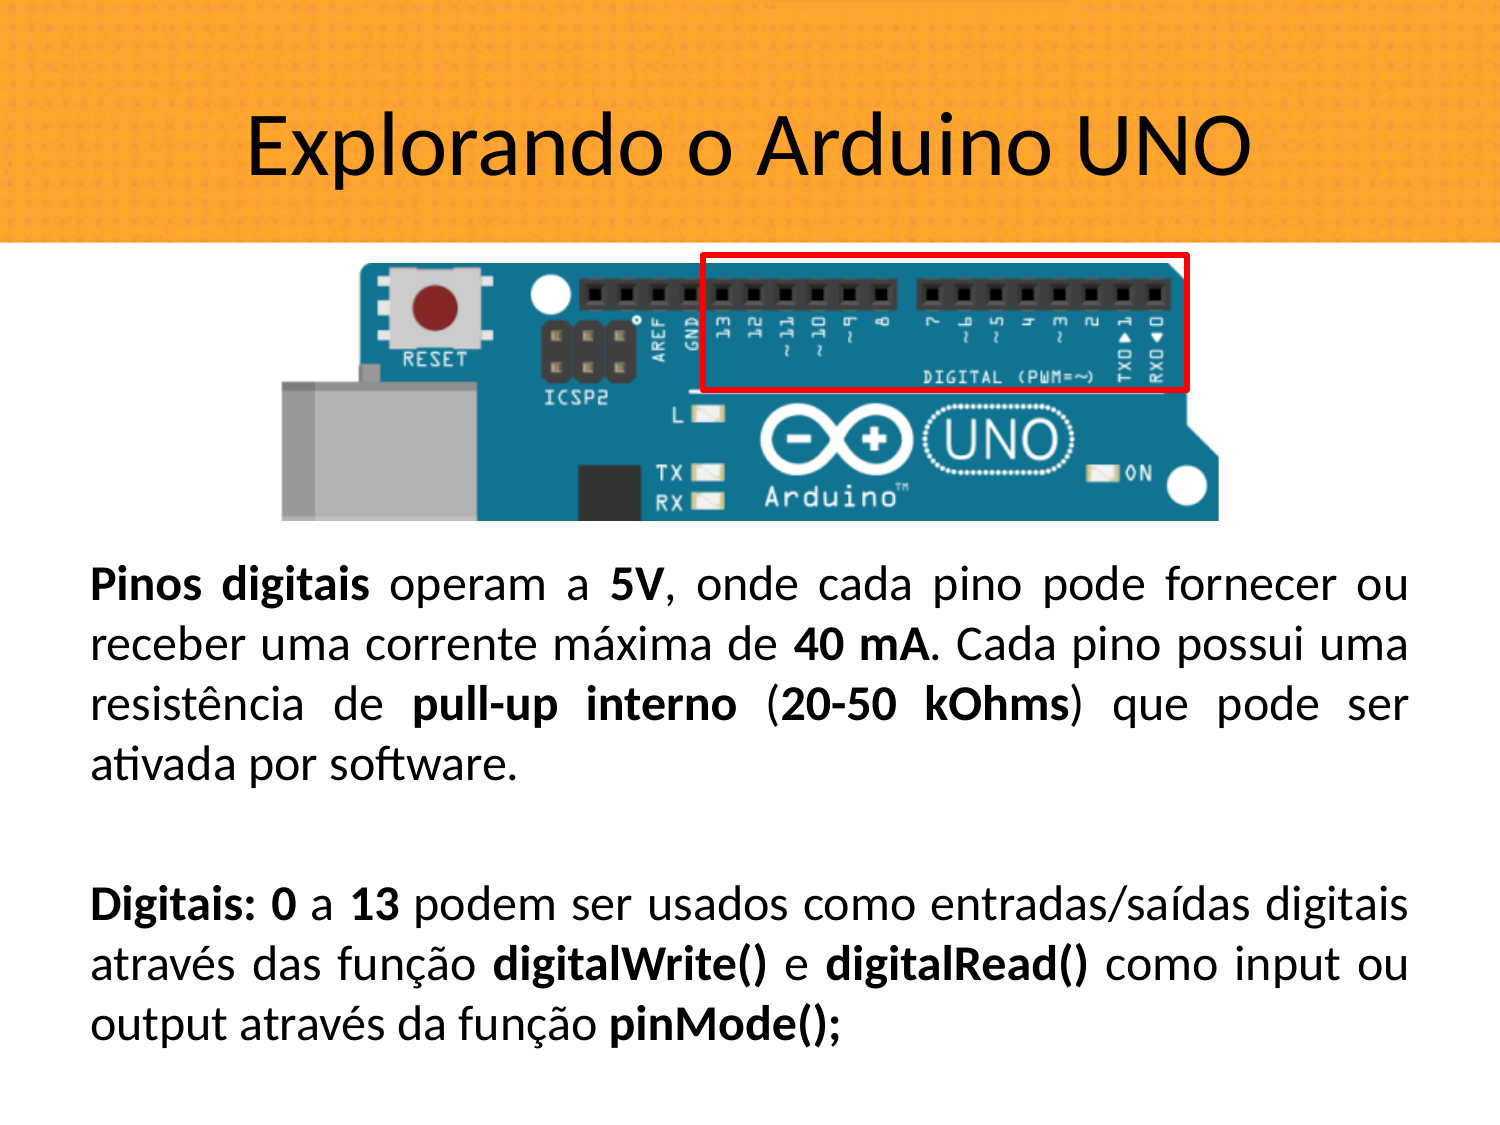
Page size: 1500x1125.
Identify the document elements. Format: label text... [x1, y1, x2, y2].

title Explorando o Arduino UNO [75, 45, 1425, 233]
list Pinos digitais operam a 5V, onde cada pino pode fornecer ou receber uma corrente máxima de 40 mA. Cada pino possui uma resistência de pull-up interno (20-50 kOhms) que pode ser ativada por software. Digitais: 0 a 13 podem ser usados como entradas/saídas digitais através das função digitalWrite() e digitalRead() como input ou output através da função pinMode(); [75, 262, 1425, 1080]
picture [0, 0, 1500, 1125]
text_box [701, 253, 1189, 262]
